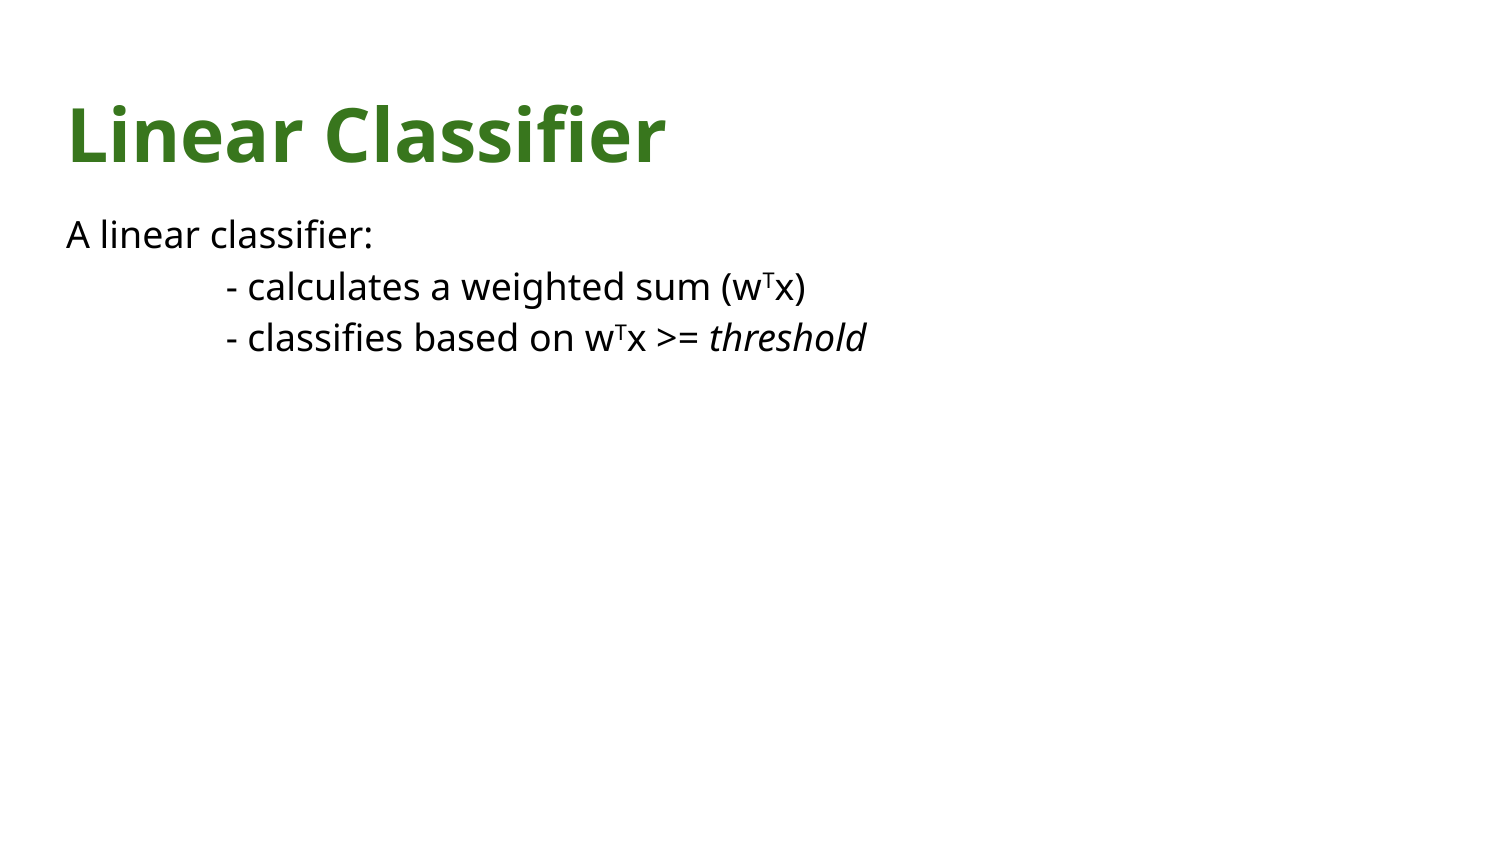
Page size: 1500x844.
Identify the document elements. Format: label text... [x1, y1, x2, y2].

title Linear Classifier [51, 72, 1449, 167]
list A linear classifier: - calculates a weighted sum (wTx) - classifies based on wTx >= threshold [51, 189, 1449, 750]
